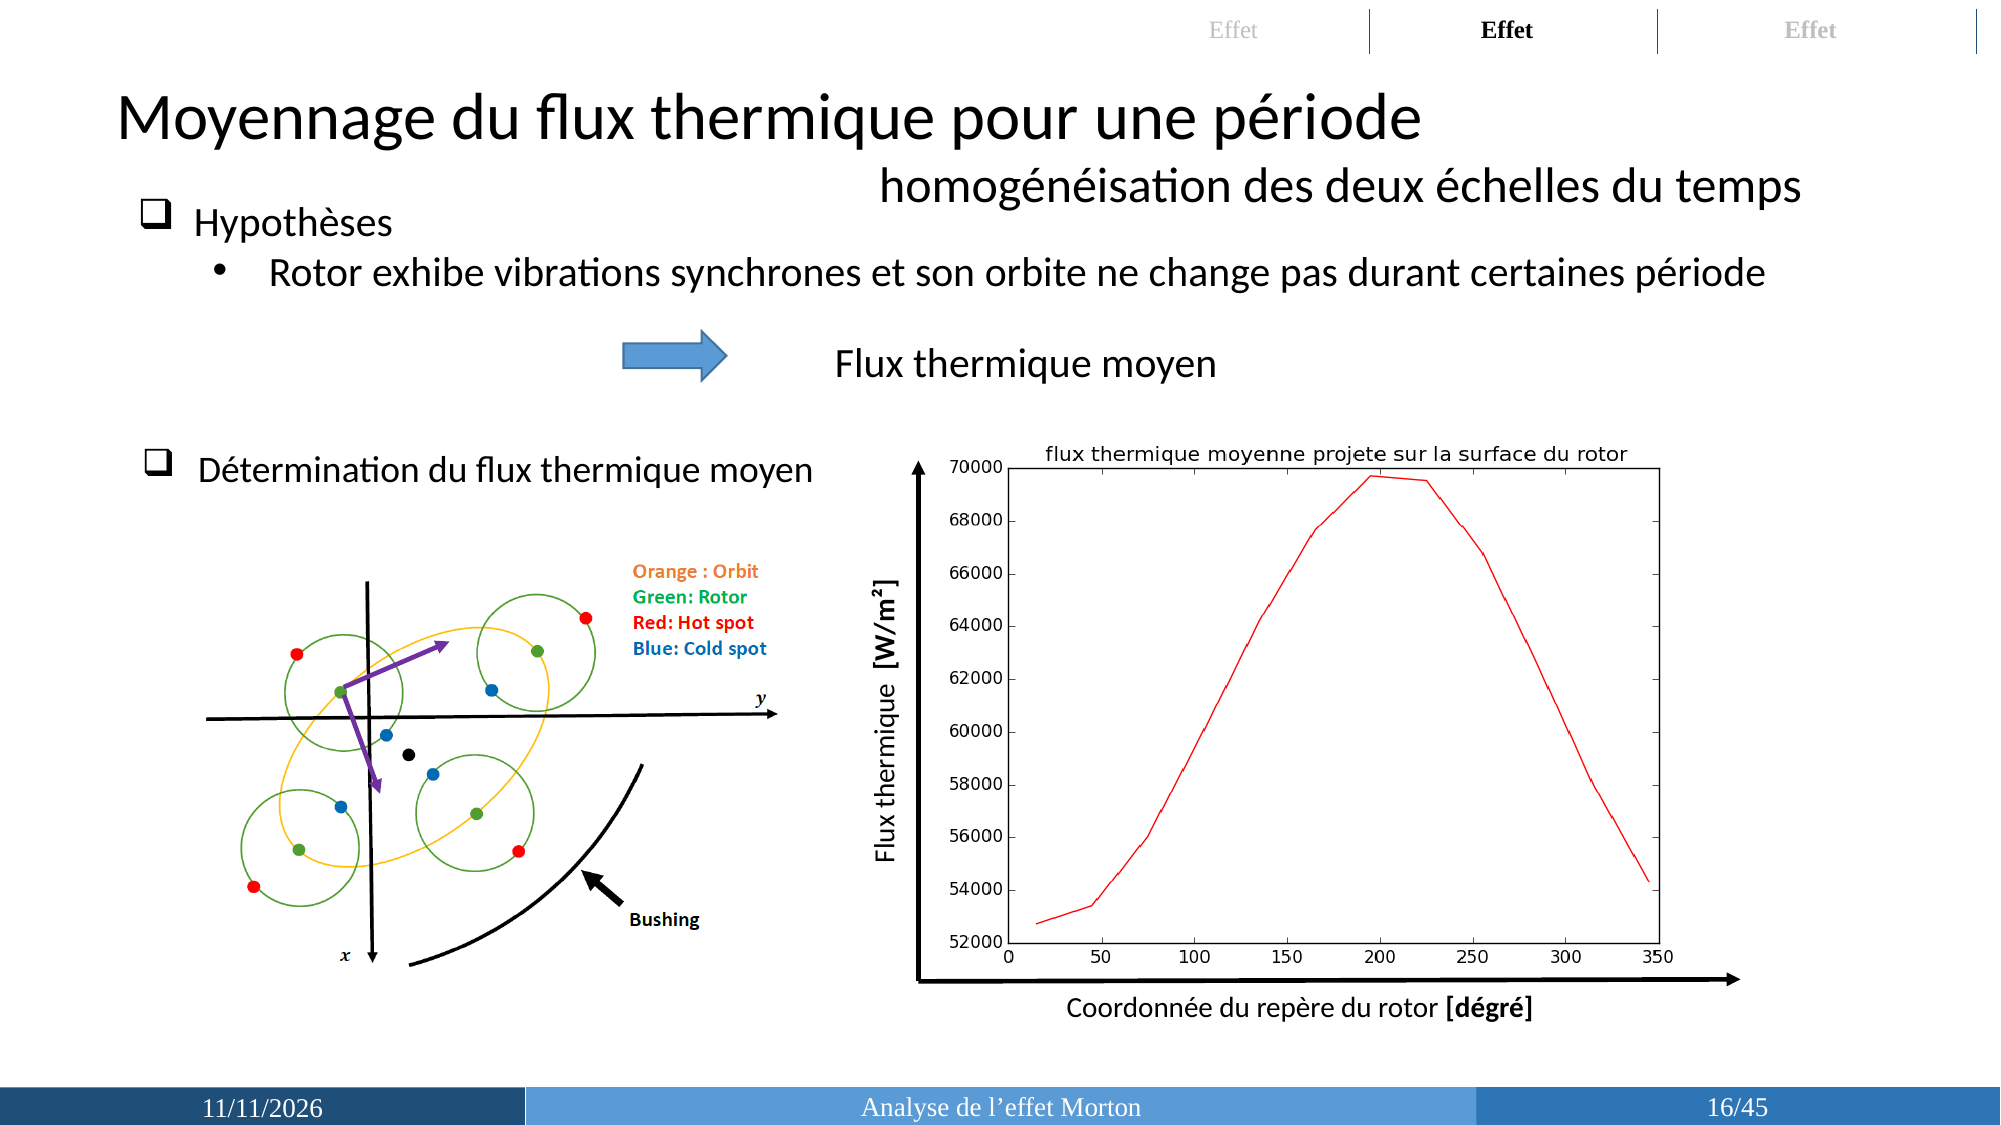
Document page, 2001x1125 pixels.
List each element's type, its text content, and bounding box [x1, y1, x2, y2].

text_box [622, 328, 728, 383]
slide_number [0, 1087, 525, 1125]
footer Analyse de l’effet Morton [526, 1087, 1477, 1125]
text_box Détermination du flux thermique moyen [127, 437, 830, 497]
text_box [857, 460, 1741, 1032]
slide_number 16/45 [1477, 1087, 2000, 1125]
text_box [204, 549, 780, 982]
picture [947, 437, 1677, 970]
